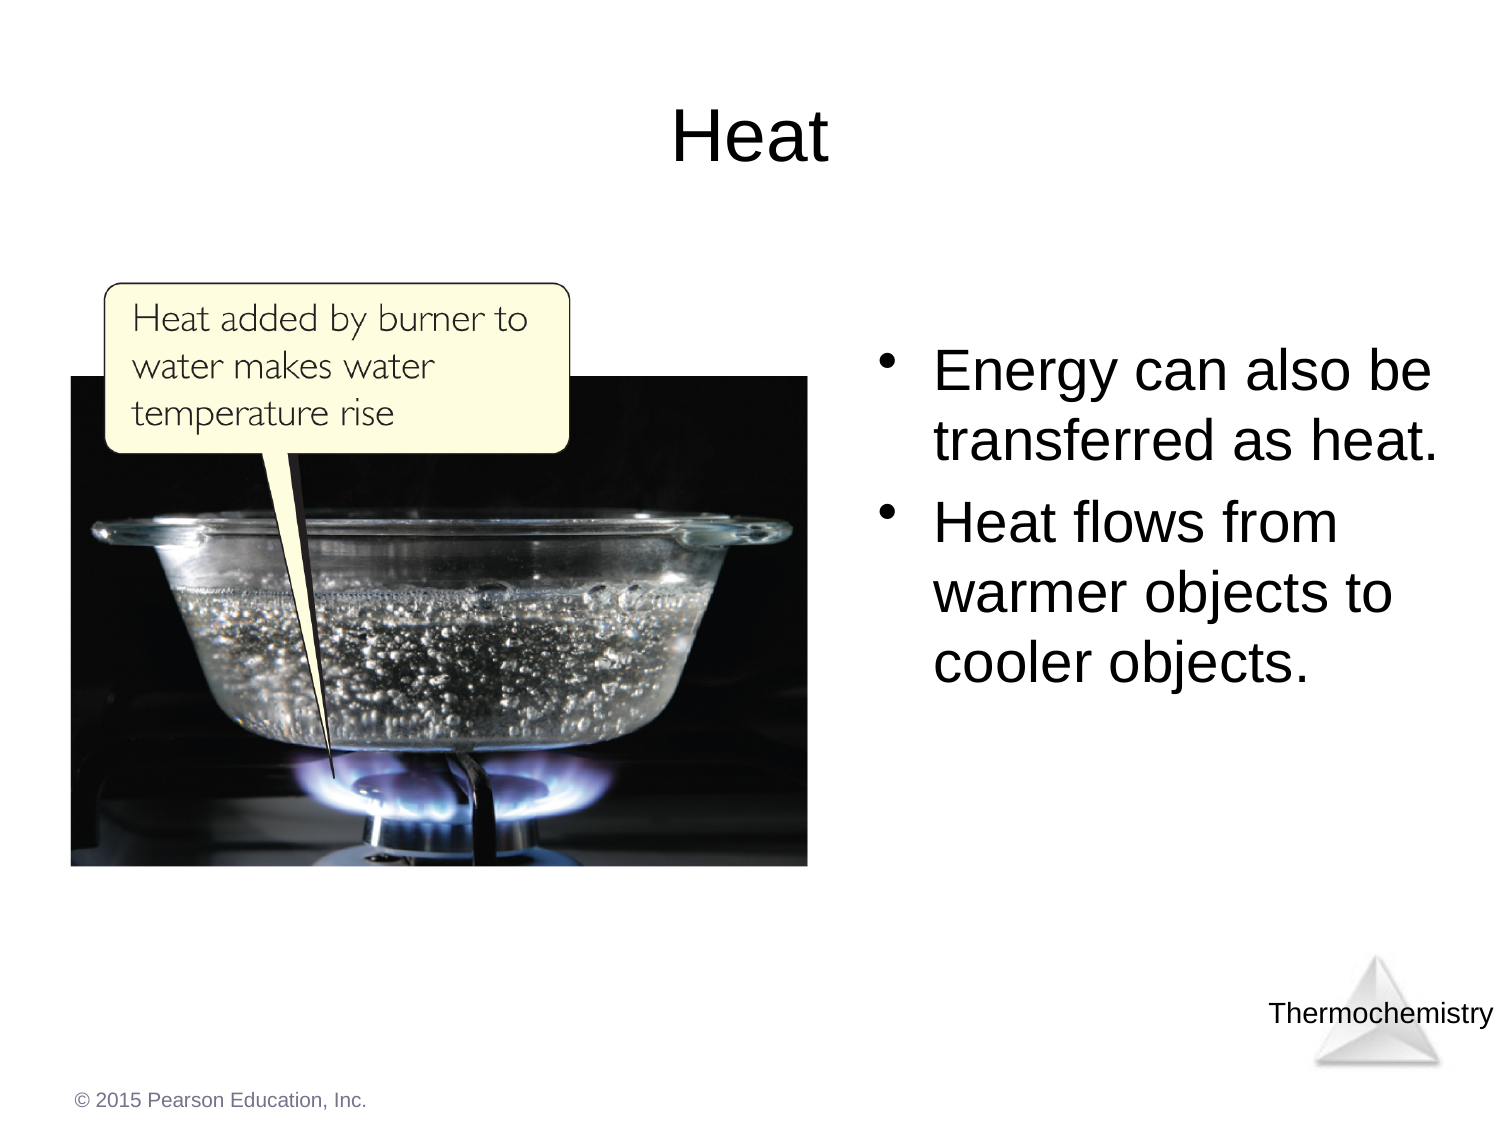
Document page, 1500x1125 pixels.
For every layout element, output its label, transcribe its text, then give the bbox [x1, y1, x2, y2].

list Energy can also be transferred as heat. Heat flows from warmer objects to cooler objects. [862, 324, 1488, 1001]
picture [62, 274, 816, 891]
title Heat [0, 37, 1500, 226]
picture [1275, 1001, 1478, 1109]
